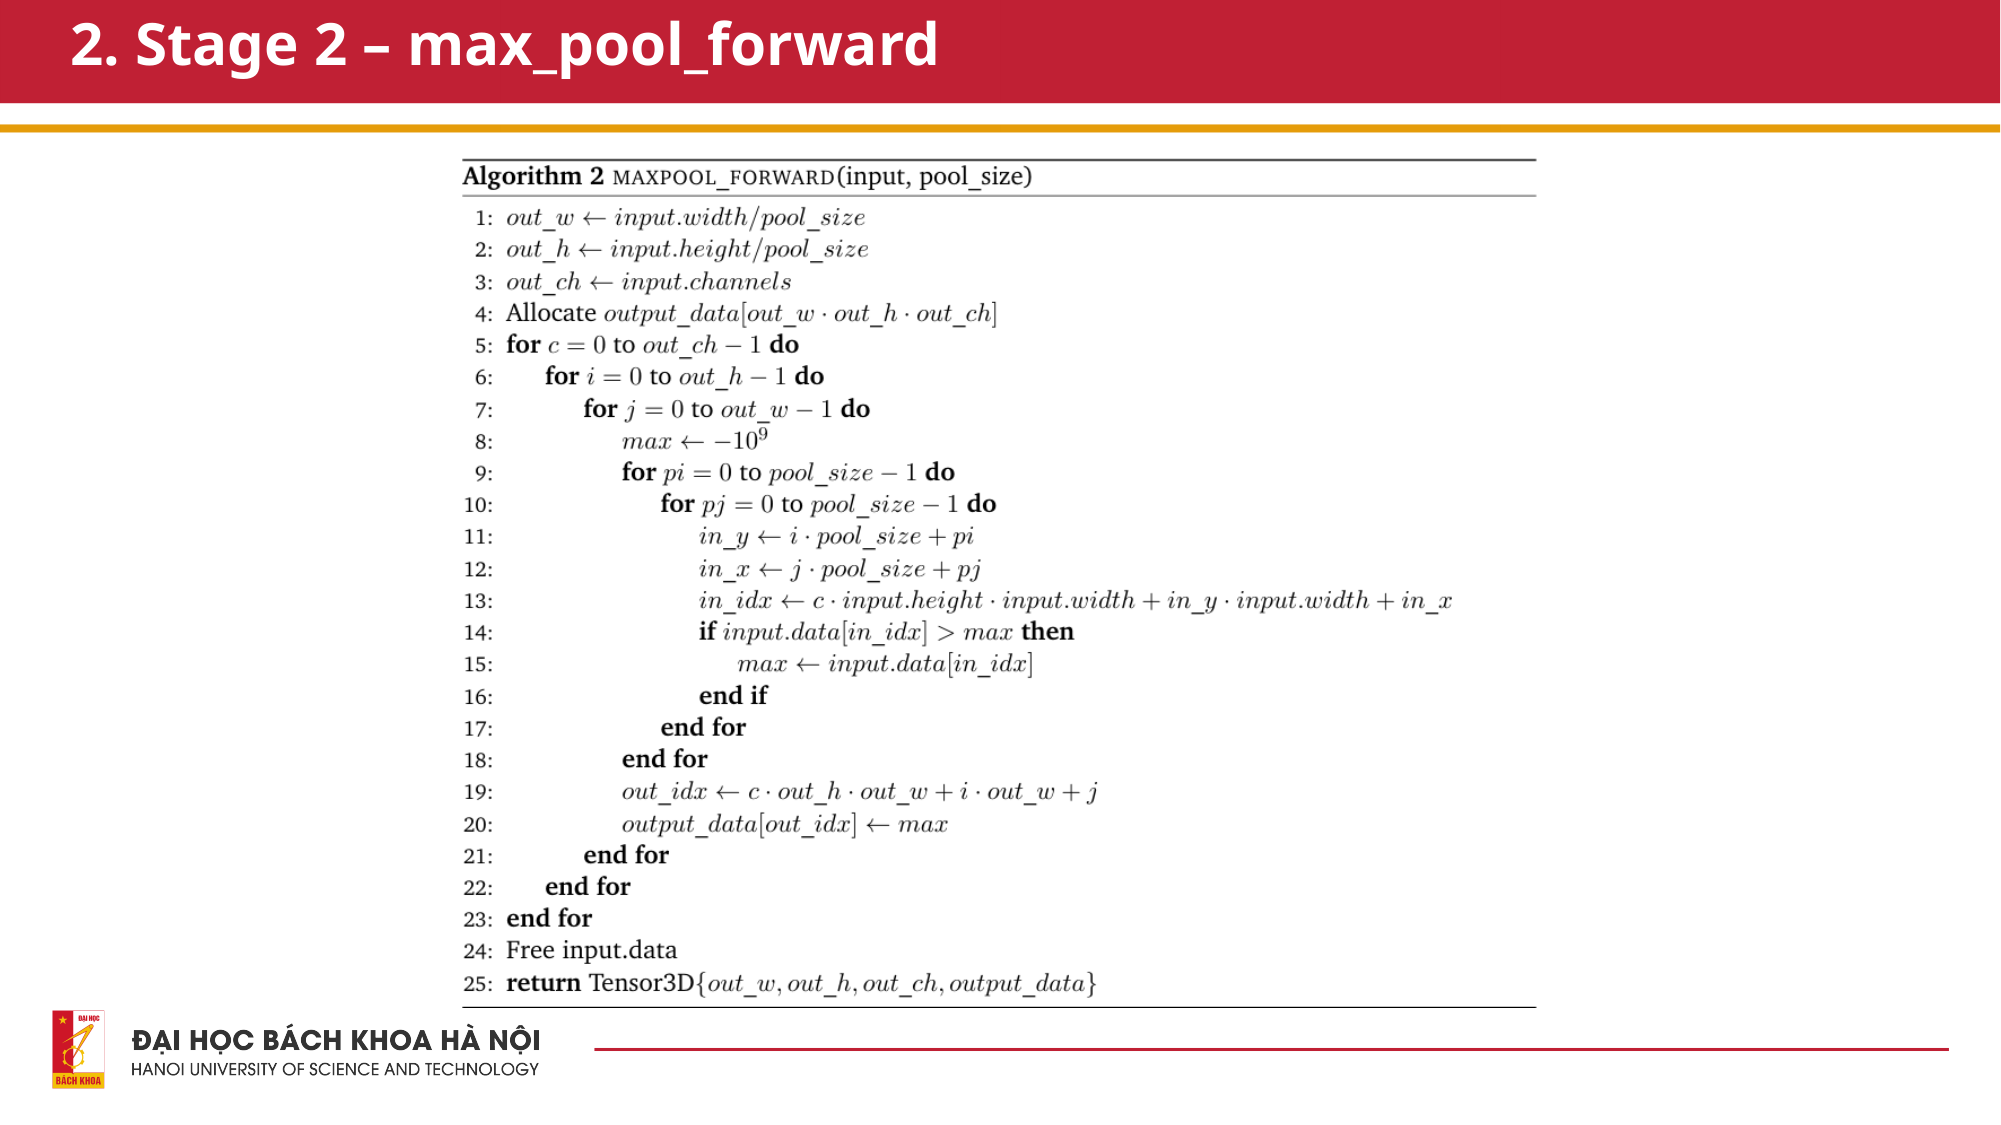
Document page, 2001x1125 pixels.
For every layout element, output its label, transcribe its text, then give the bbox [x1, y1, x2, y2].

picture [0, 0, 2001, 1125]
title 2. Stage 2 – max_pool_forward [55, 7, 1945, 128]
